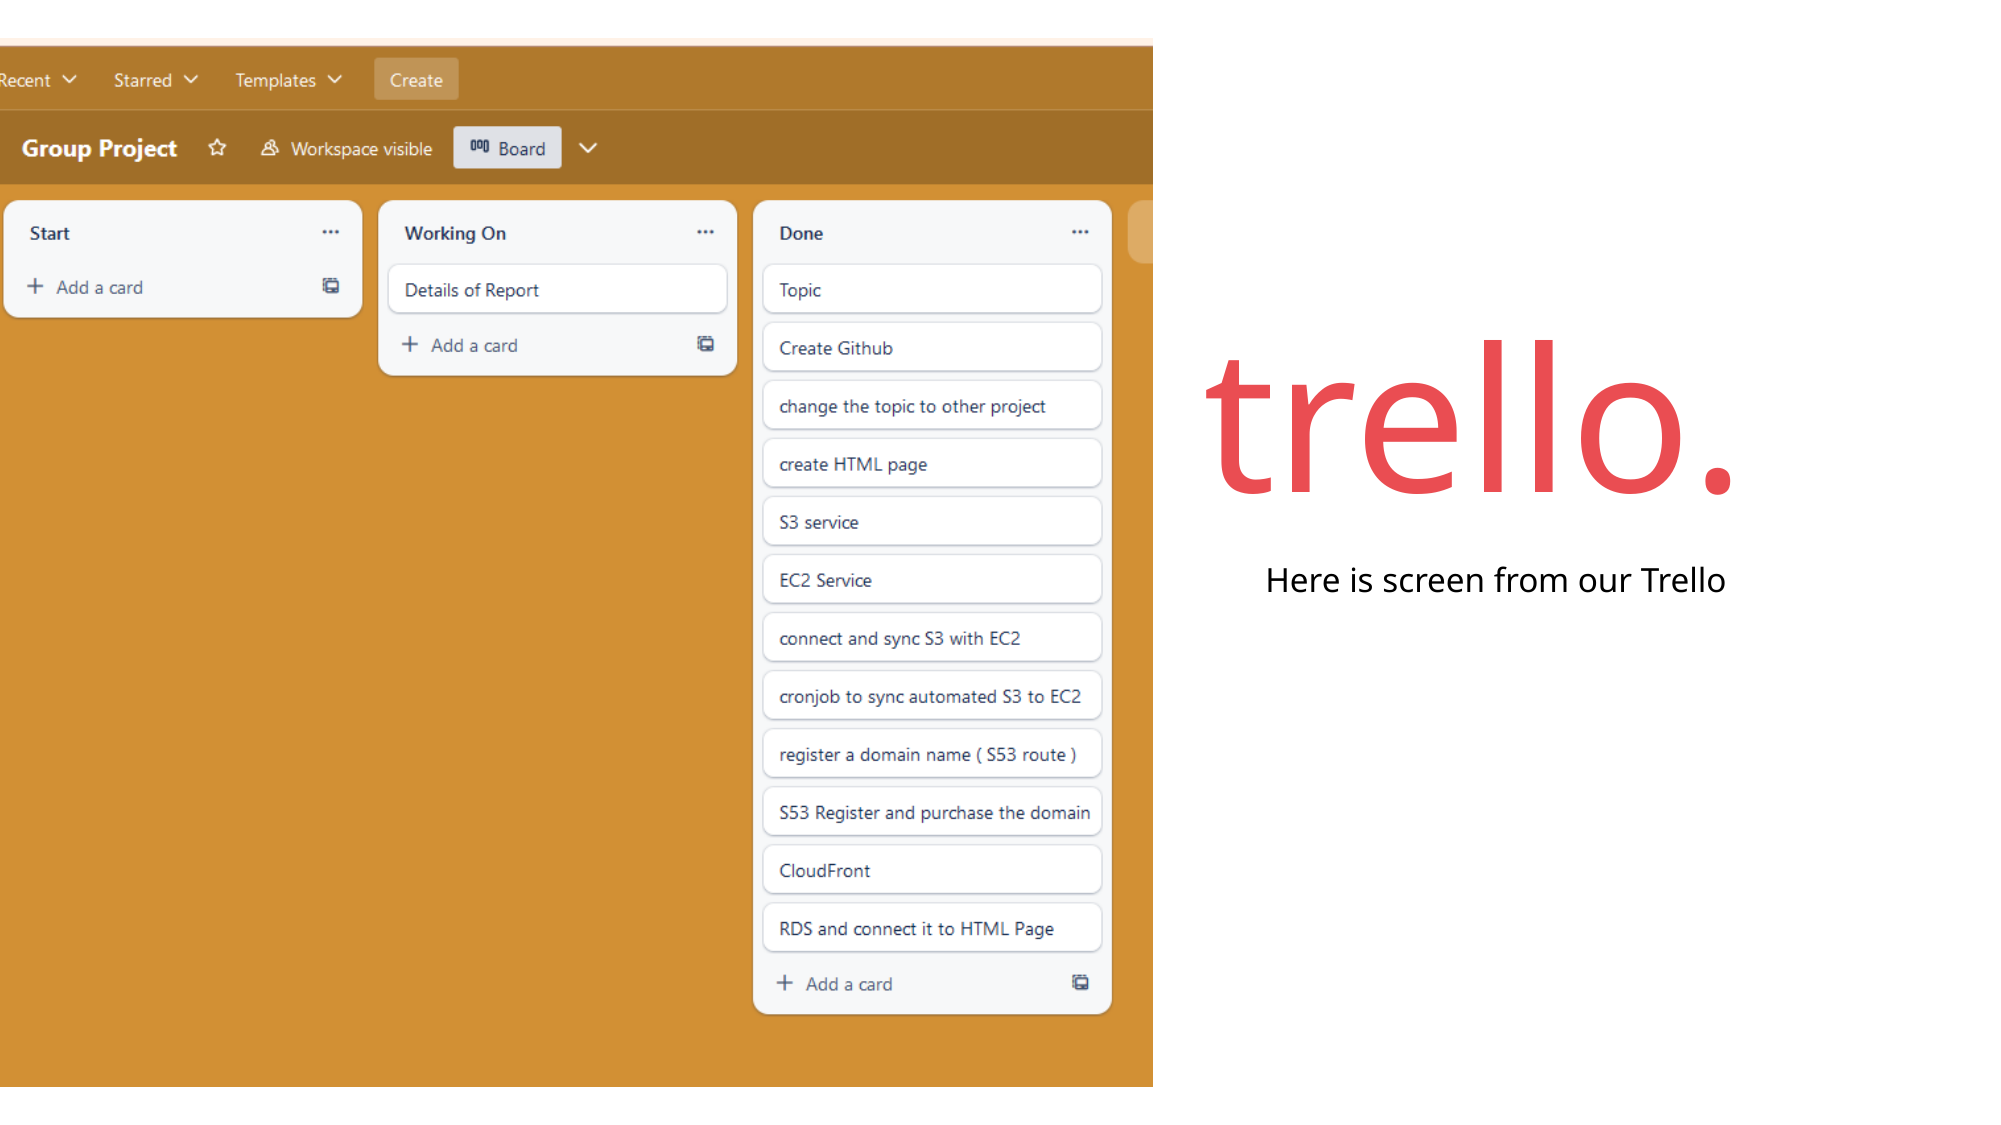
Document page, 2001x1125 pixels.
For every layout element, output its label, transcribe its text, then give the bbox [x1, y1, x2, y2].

text_box Here is screen from our Trello [1215, 540, 1777, 642]
picture [0, 38, 1153, 1087]
text_box trello. [1189, 332, 1926, 539]
